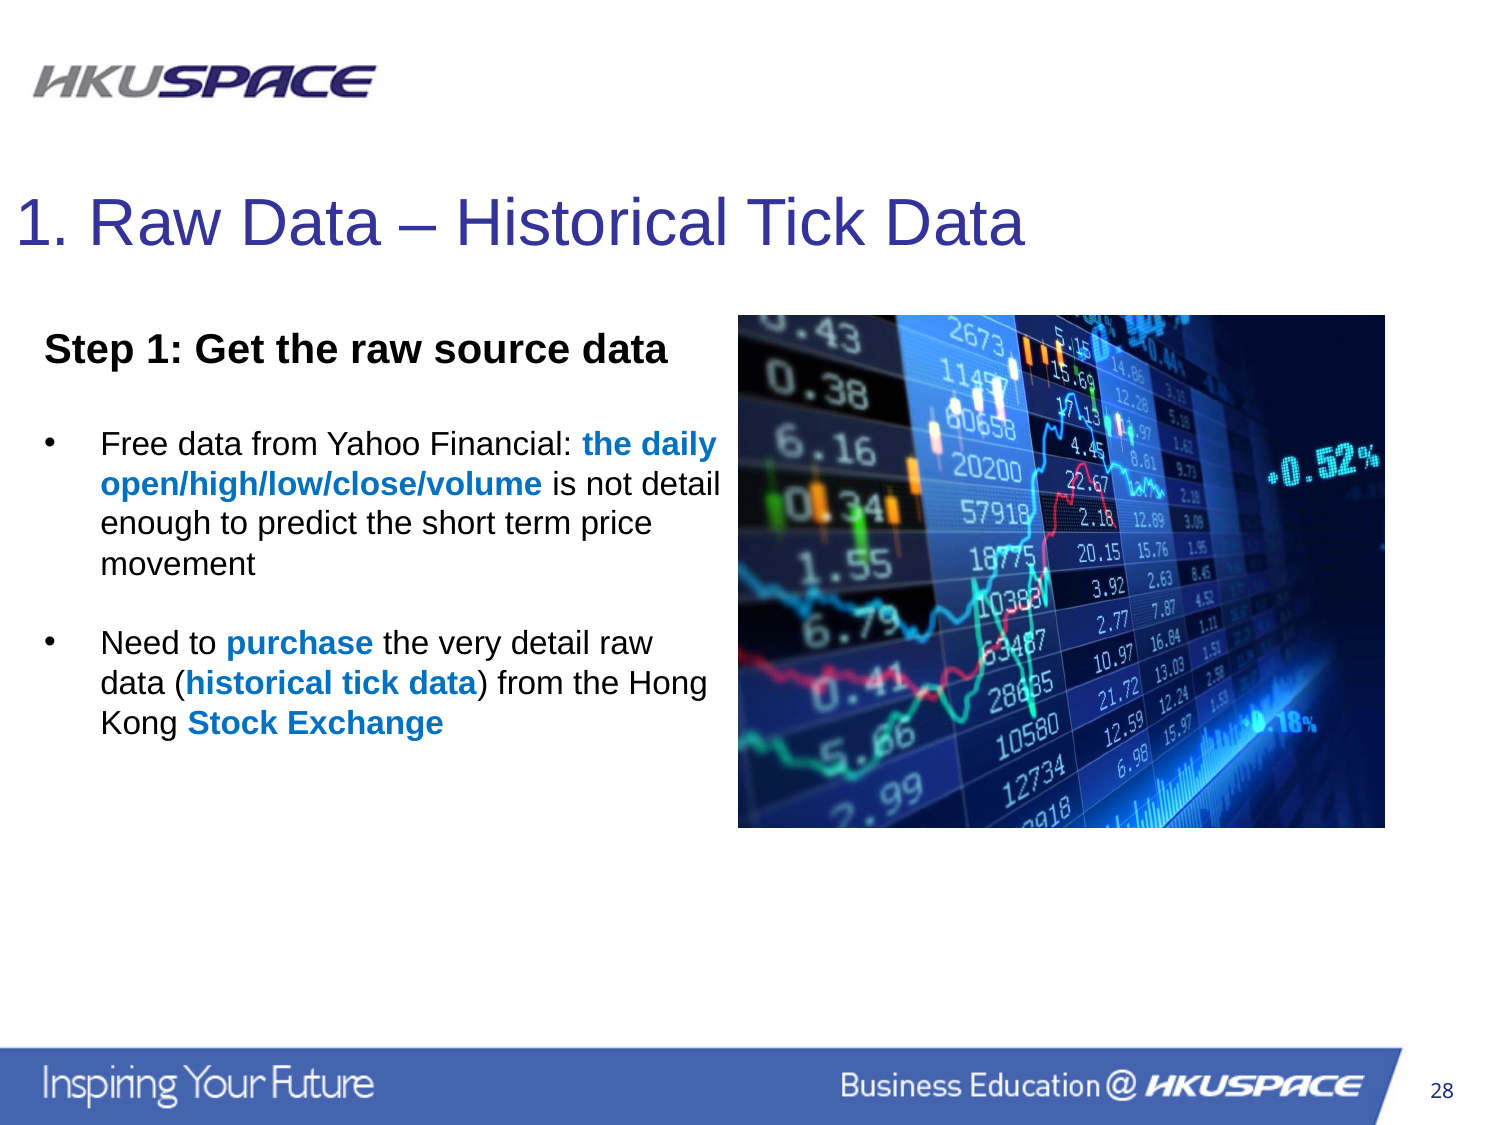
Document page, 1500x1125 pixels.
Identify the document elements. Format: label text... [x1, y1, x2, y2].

picture [0, 0, 1500, 1125]
title 1. Raw Data – Historical Tick Data [0, 101, 1325, 266]
text_box Step 1: Get the raw source data Free data from Yahoo Financial: the daily open/high/low/close/volume is not detail enough to predict the short term price movement Need to purchase the very detail raw data (historical tick data) from the Hong Kong Stock Exchange [29, 314, 738, 749]
slide_number 28 [1415, 1070, 1499, 1125]
